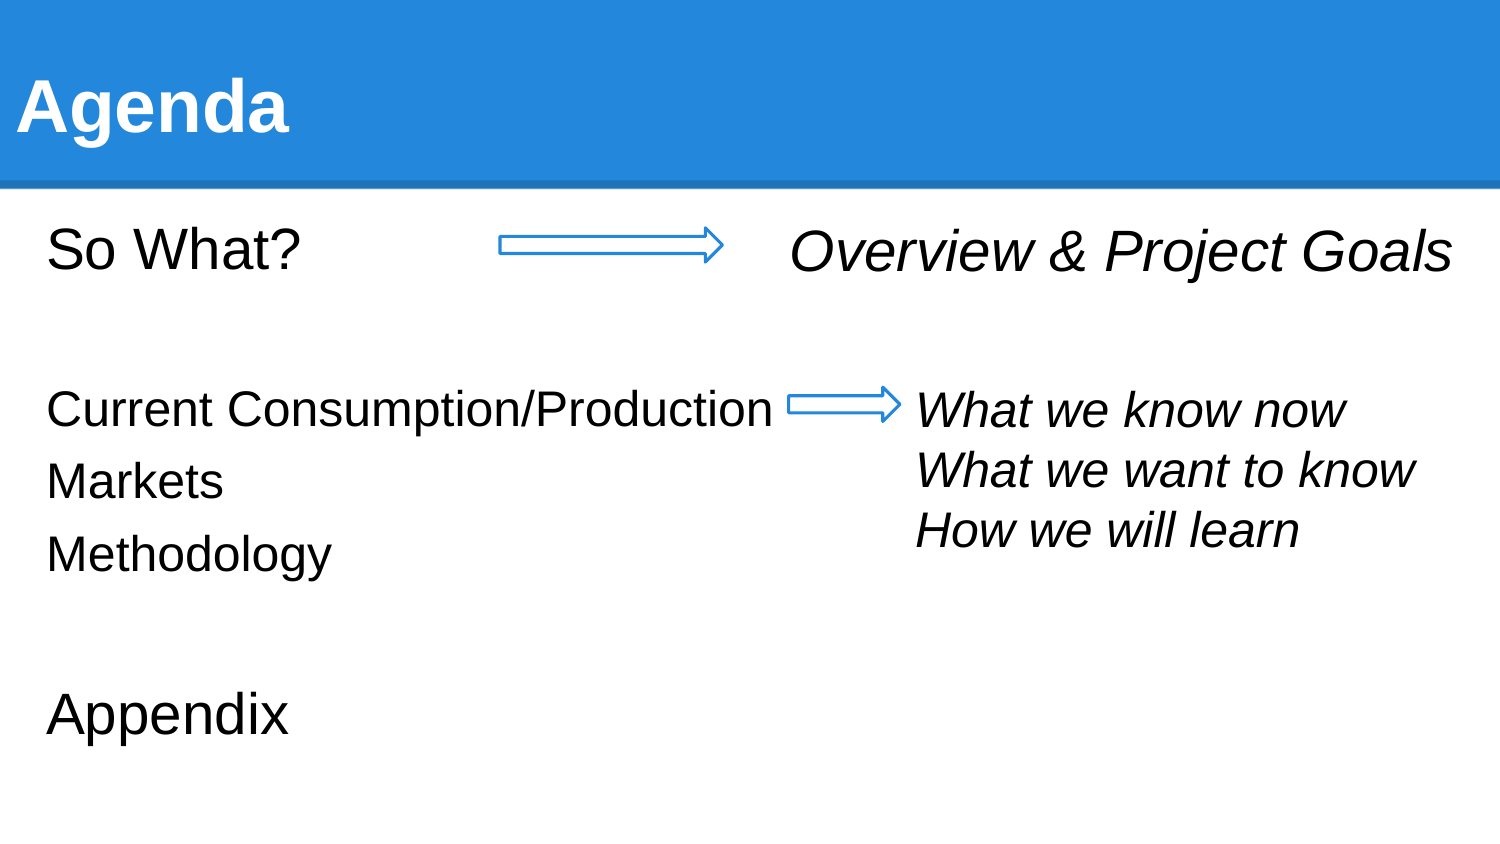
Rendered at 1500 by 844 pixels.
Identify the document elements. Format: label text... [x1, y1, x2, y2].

text_box [788, 387, 900, 422]
title Agenda [0, 21, 1350, 163]
text_box What we know now What we want to know How we will learn [900, 362, 1500, 597]
text_box [499, 227, 723, 263]
list So What? Current Consumption/Production Markets Methodology Appendix [0, 196, 1500, 808]
text_box Overview & Project Goals [774, 198, 1475, 258]
